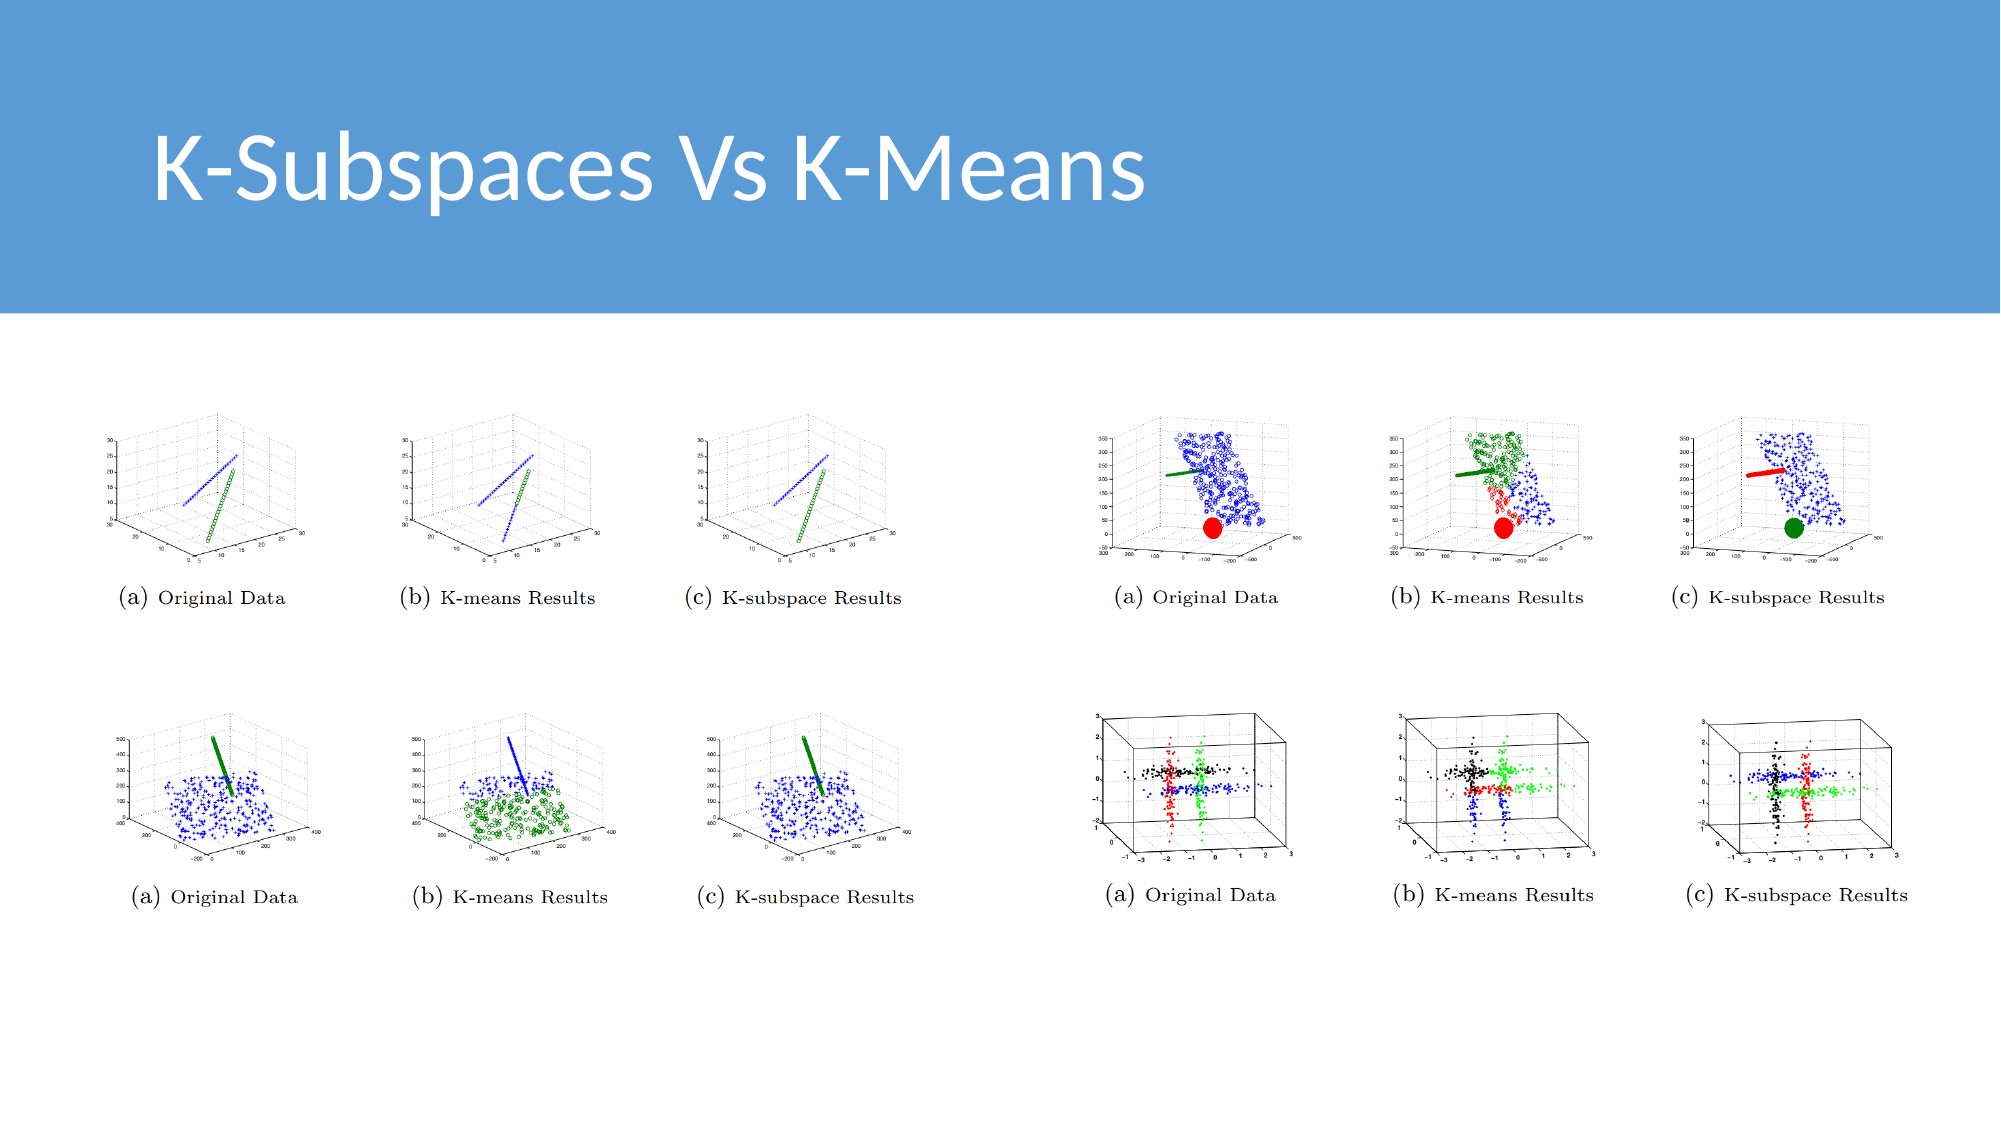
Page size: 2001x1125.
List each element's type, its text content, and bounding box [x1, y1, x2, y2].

picture [73, 405, 939, 623]
text_box [0, 0, 2000, 316]
picture [1061, 693, 1925, 929]
picture [1061, 391, 1957, 624]
picture [75, 687, 941, 929]
title K-Subspaces Vs K-Means [137, 59, 1863, 278]
